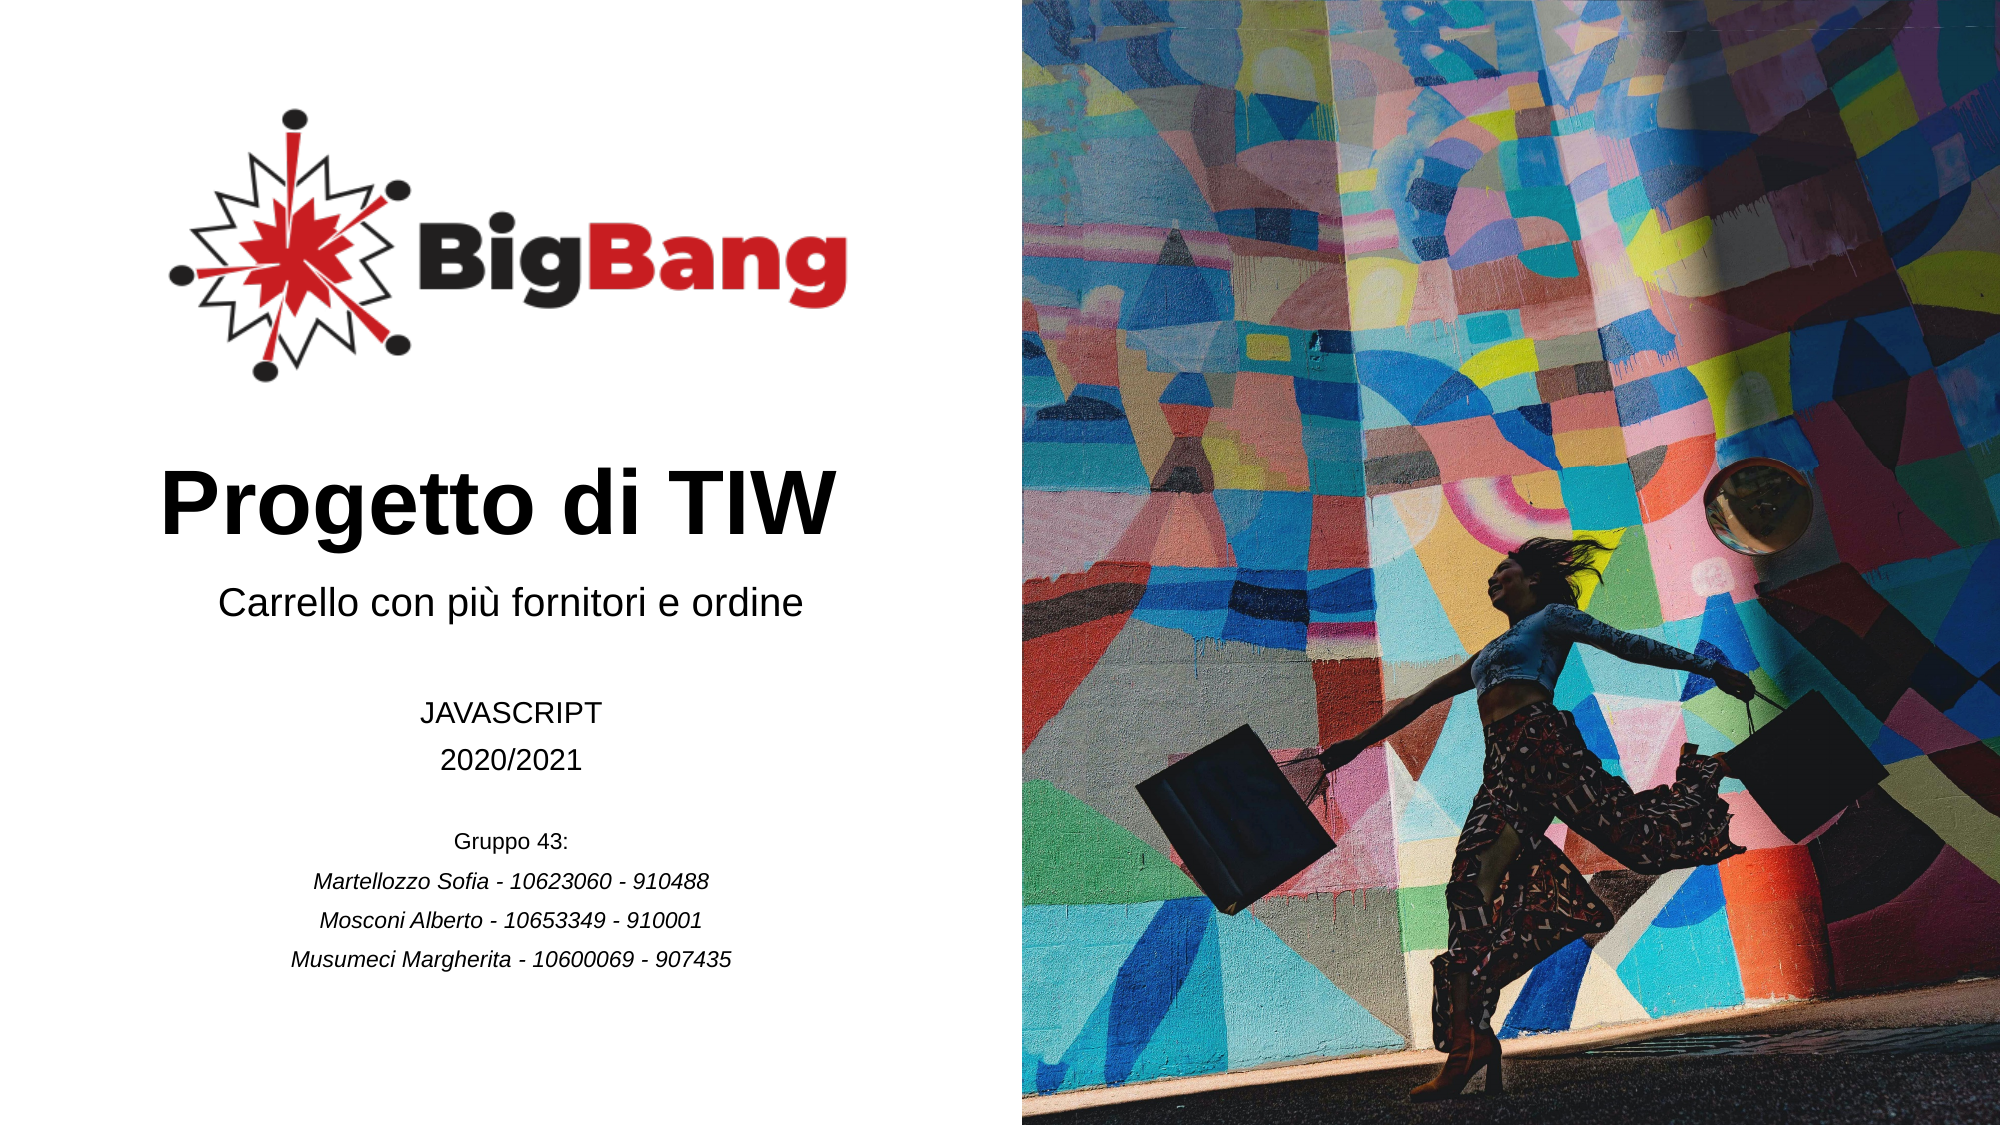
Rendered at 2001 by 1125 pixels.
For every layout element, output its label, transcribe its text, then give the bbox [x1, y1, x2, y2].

subtitle Carrello con più fornitori e ordine JAVASCRIPT 2020/2021 Gruppo 43: Martellozzo Sofia - 10623060 - 910488 Mosconi Alberto - 10653349 - 910001 Musumeci Margherita - 10600069 - 907435 [0, 574, 1022, 983]
picture [1022, 0, 2000, 1125]
title Progetto di TIW [0, 392, 1022, 563]
picture [122, 65, 900, 434]
